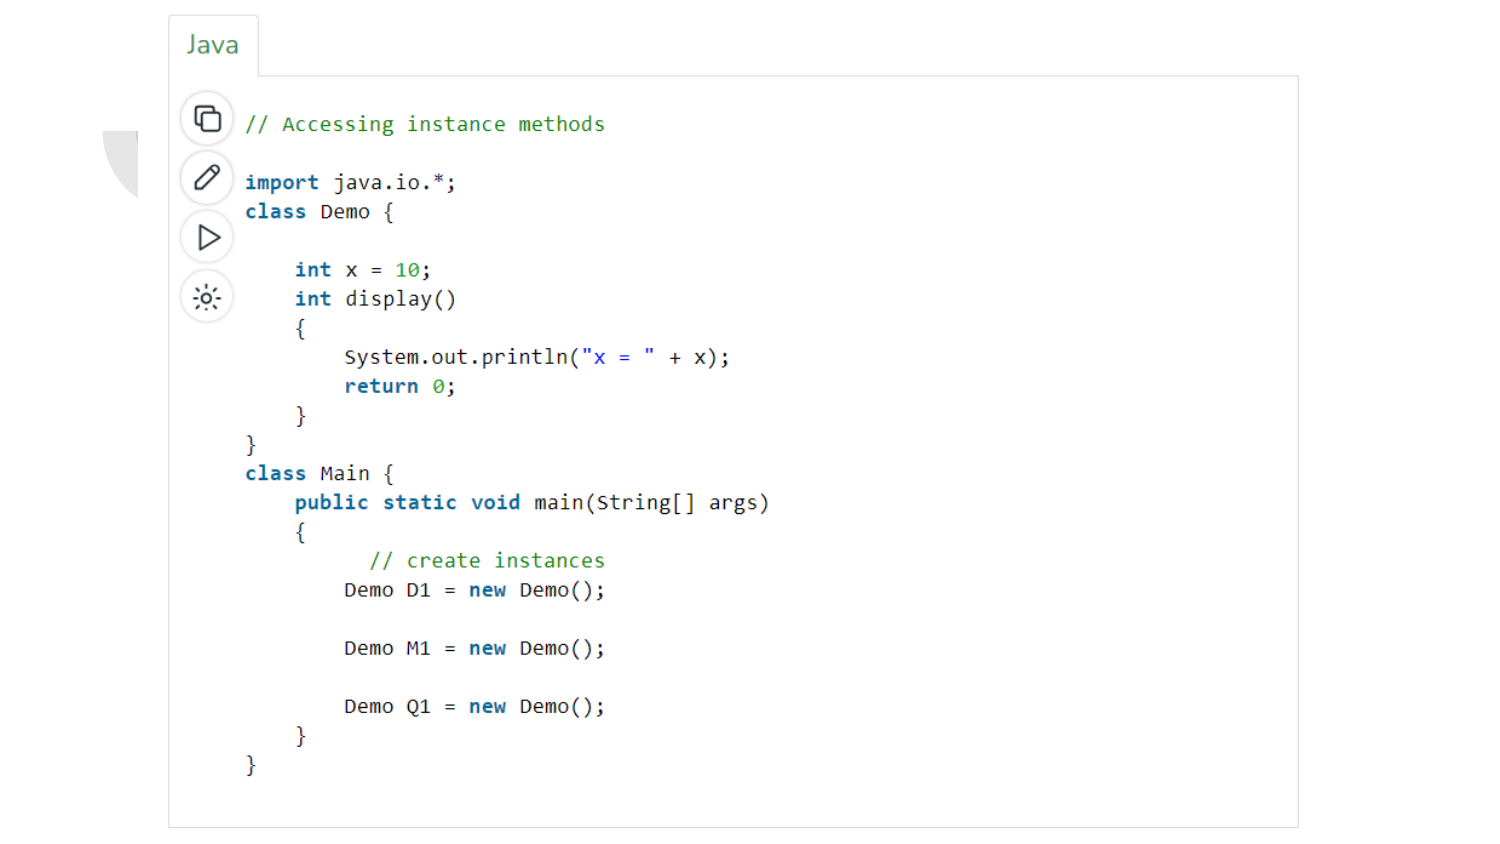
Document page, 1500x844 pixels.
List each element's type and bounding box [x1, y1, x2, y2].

picture [137, 0, 1363, 844]
